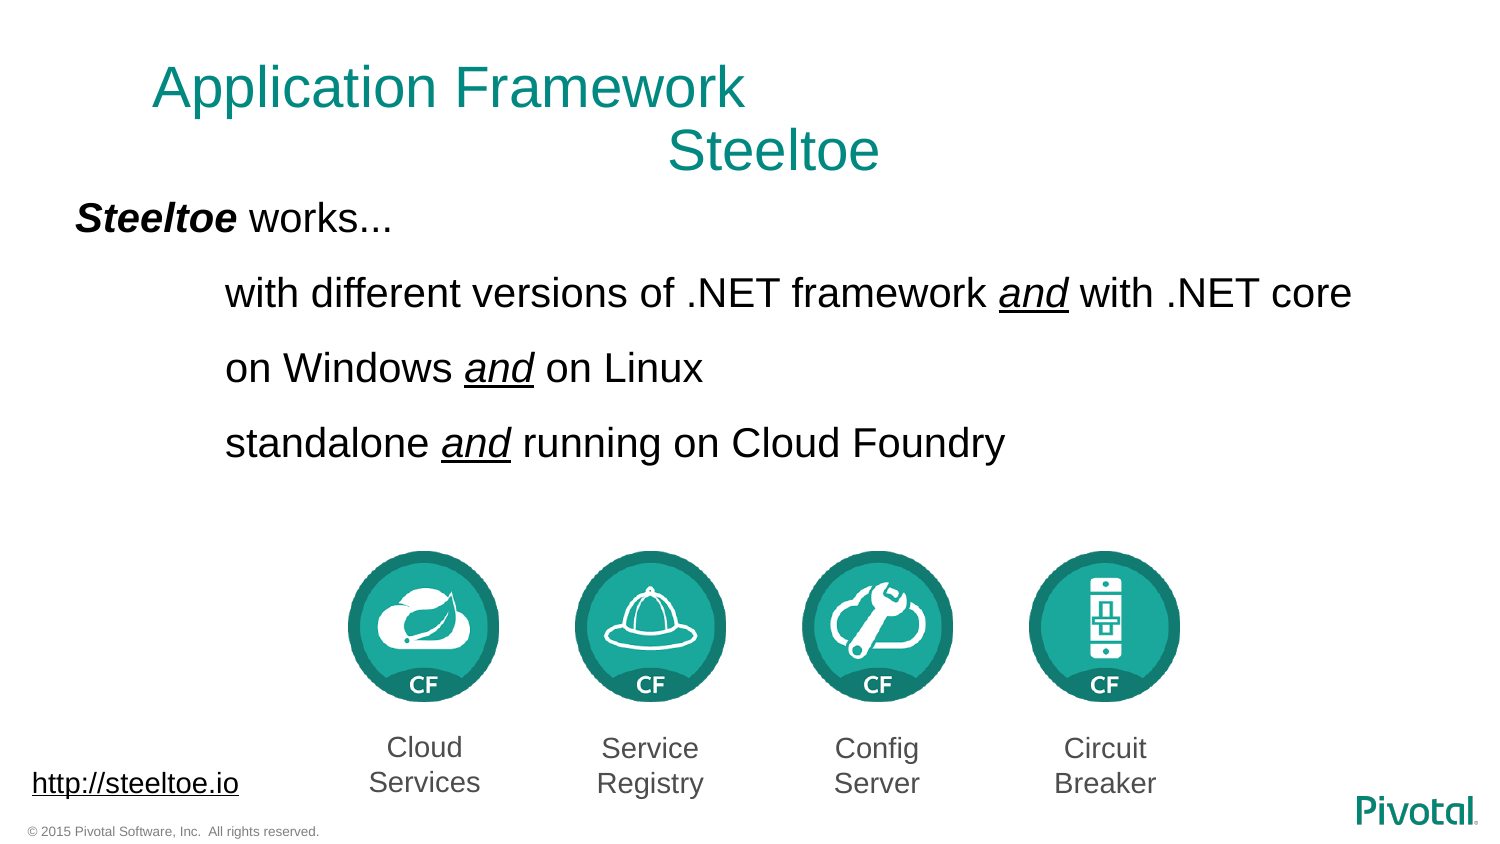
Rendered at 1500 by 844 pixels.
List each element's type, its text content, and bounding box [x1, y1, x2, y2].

text_box Config Server [817, 722, 937, 808]
list Steeltoe works... with different versions of .NET framework and with .NET core on Windows and on Linux standalone and running on Cloud Foundry [60, 199, 1440, 732]
picture [348, 551, 499, 702]
picture [802, 551, 954, 702]
picture [1357, 796, 1478, 825]
picture [575, 551, 726, 702]
text_box Circuit Breaker [1038, 722, 1173, 808]
text_box Service Registry [580, 722, 721, 808]
picture [1029, 551, 1181, 702]
text_box http://steeltoe.io [16, 756, 269, 807]
title Application Framework Steeltoe [5, 53, 1446, 199]
text_box Cloud Services [353, 720, 497, 807]
